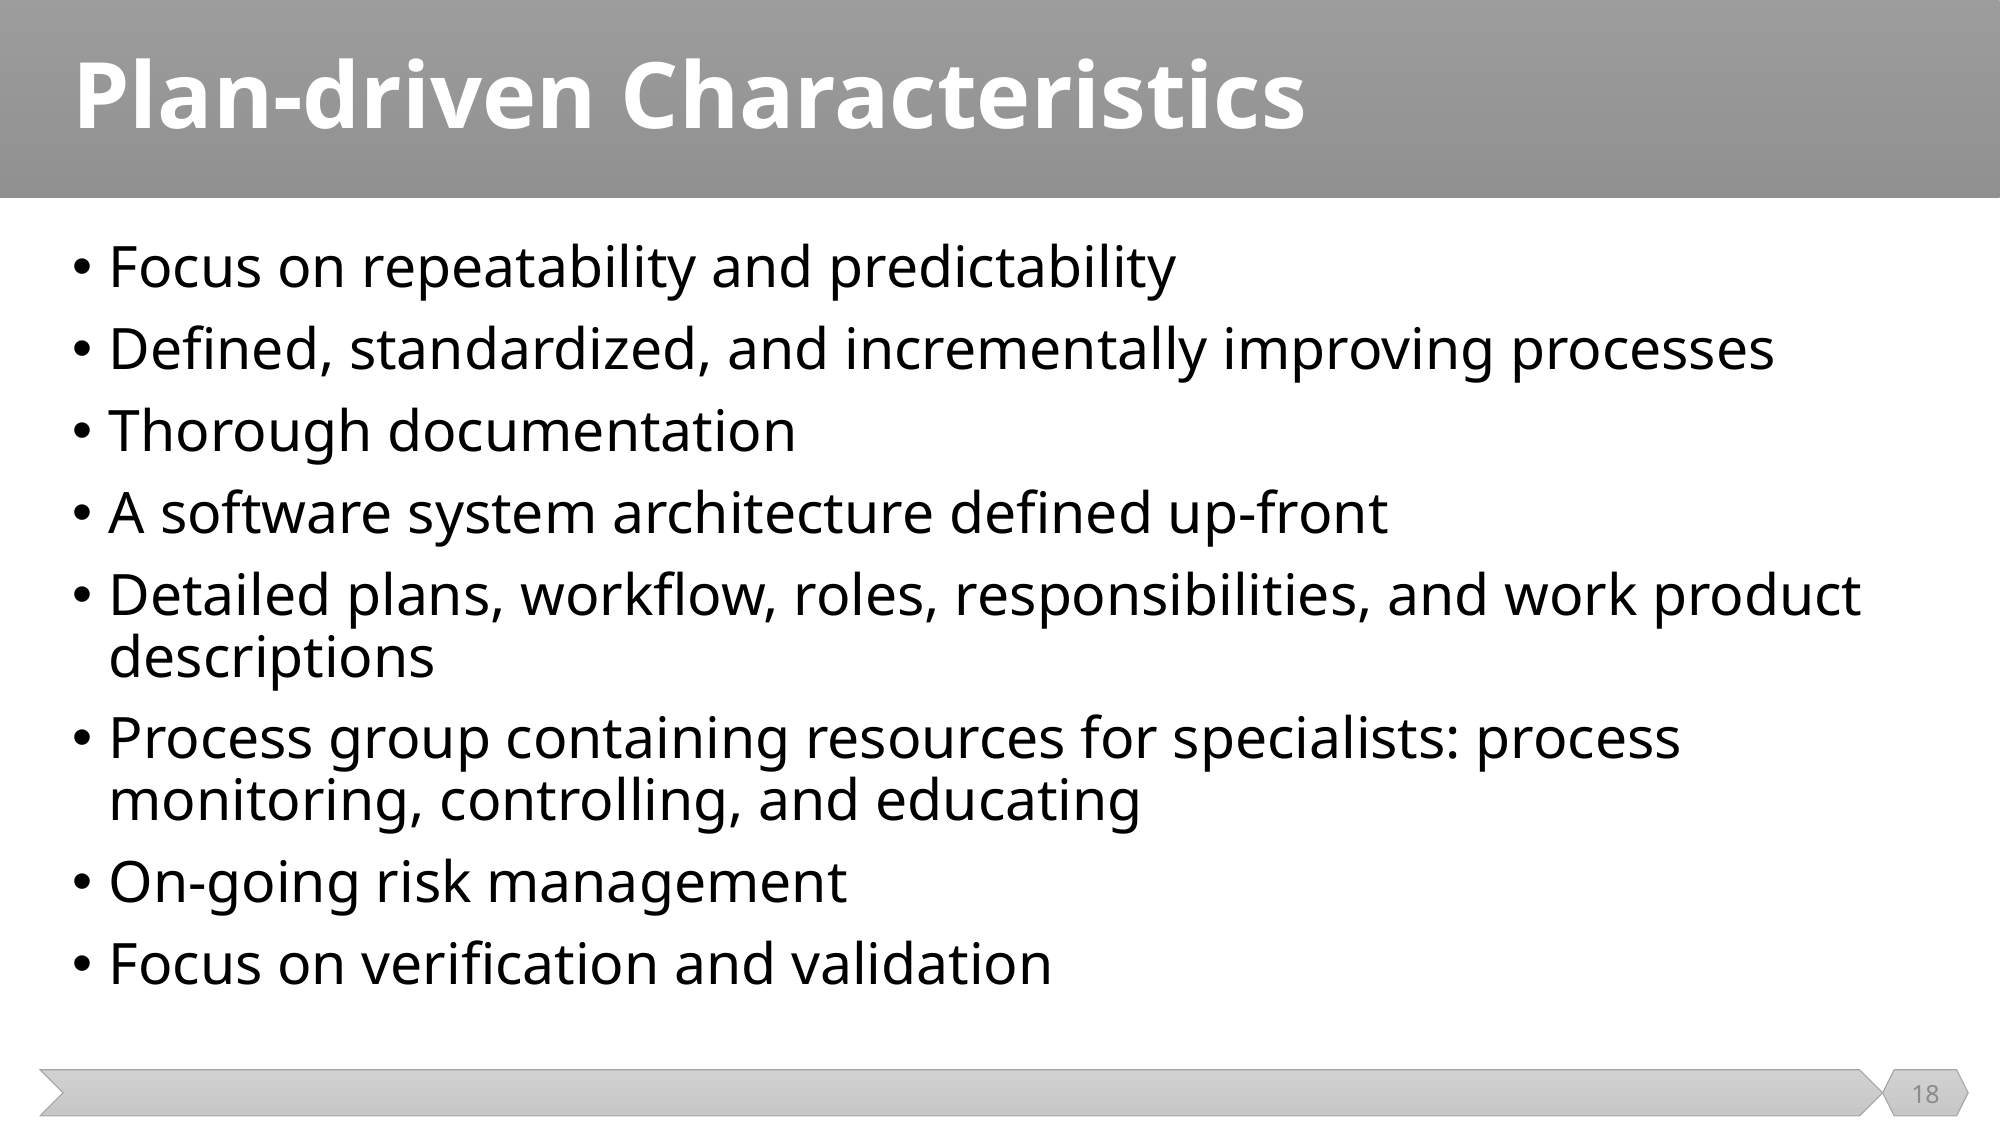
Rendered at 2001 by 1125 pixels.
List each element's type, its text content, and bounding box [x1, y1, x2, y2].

title Plan-driven Characteristics [56, 0, 1969, 199]
slide_number 18 [1882, 1065, 1969, 1125]
list Focus on repeatability and predictability Defined, standardized, and incrementally improving processes Thorough documentation A software system architecture defined up-front Detailed plans, workflow, roles, responsibilities, and work product descriptions Process group containing resources for specialists: process monitoring, controlling, and educating On-going risk management Focus on verification and validation [56, 230, 1969, 1010]
